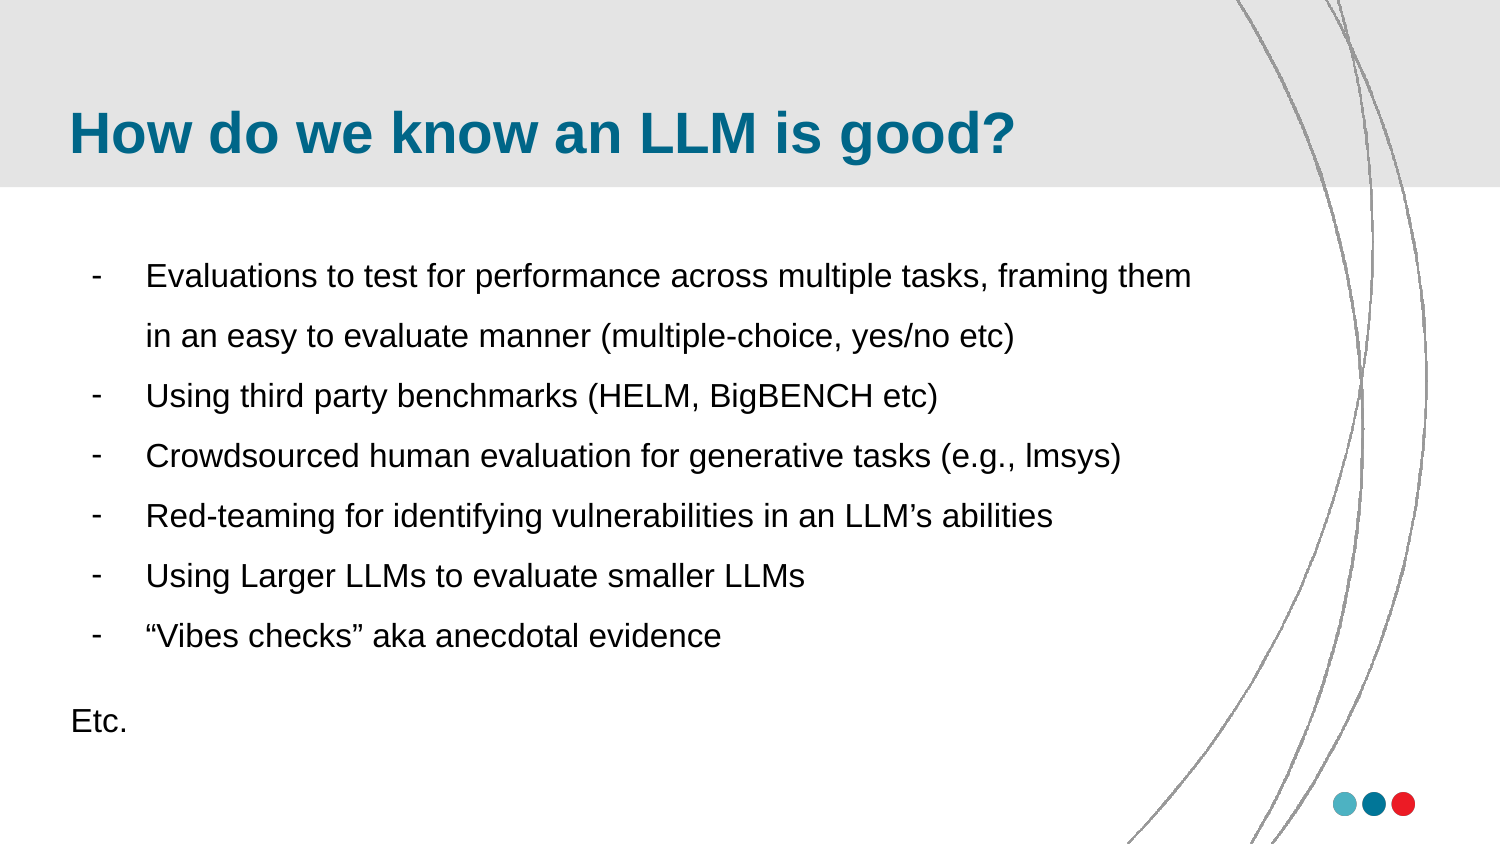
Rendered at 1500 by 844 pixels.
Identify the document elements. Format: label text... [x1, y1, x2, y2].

picture [1002, 0, 1476, 844]
title How do we know an LLM is good? [69, 42, 1201, 166]
list Evaluations to test for performance across multiple tasks, framing them in an easy to evaluate manner (multiple-choice, yes/no etc) Using third party benchmarks (HELM, BigBENCH etc) Crowdsourced human evaluation for generative tasks (e.g., lmsys) Red-teaming for identifying vulnerabilities in an LLM’s abilities Using Larger LLMs to evaluate smaller LLMs “Vibes checks” aka anecdotal evidence Etc. [70, 234, 1209, 744]
